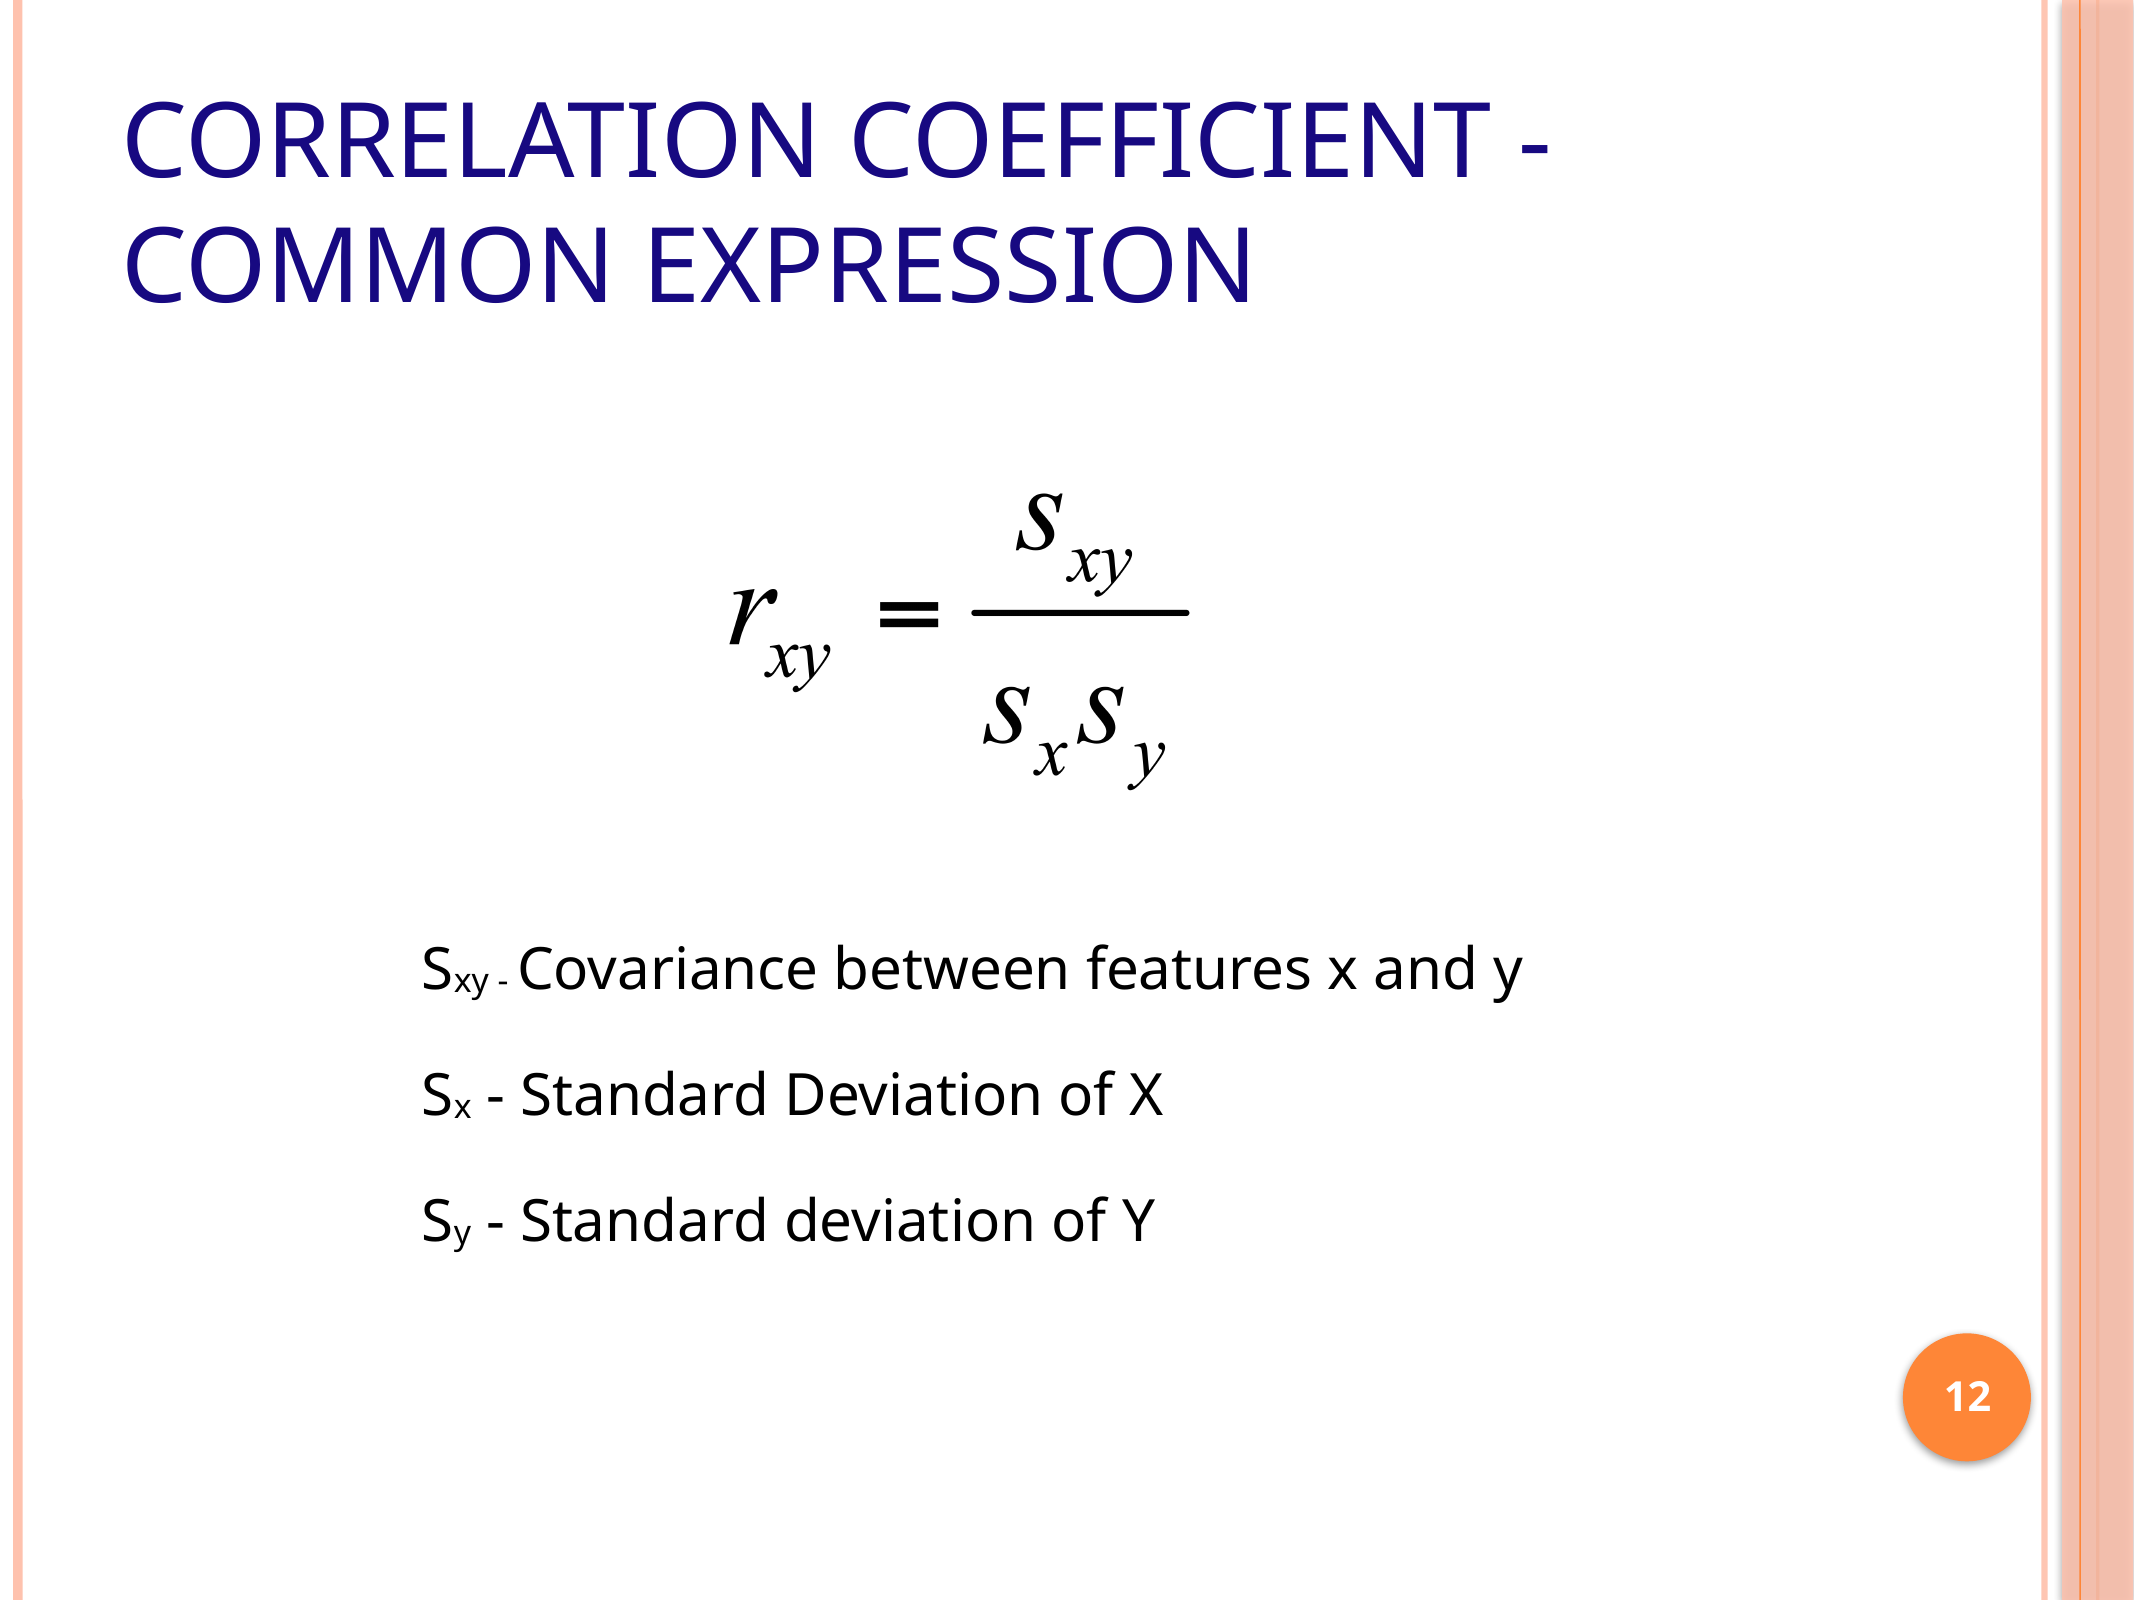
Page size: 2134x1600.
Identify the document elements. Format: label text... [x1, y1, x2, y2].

title Correlation Coefficient - Common Expression [106, 64, 1944, 331]
text_box Sxy - Covariance between features x and y Sx - Standard Deviation of X Sy - Standard deviation of Y [413, 867, 1532, 1262]
slide_number 12 [1896, 1337, 2039, 1460]
picture [720, 444, 1197, 801]
